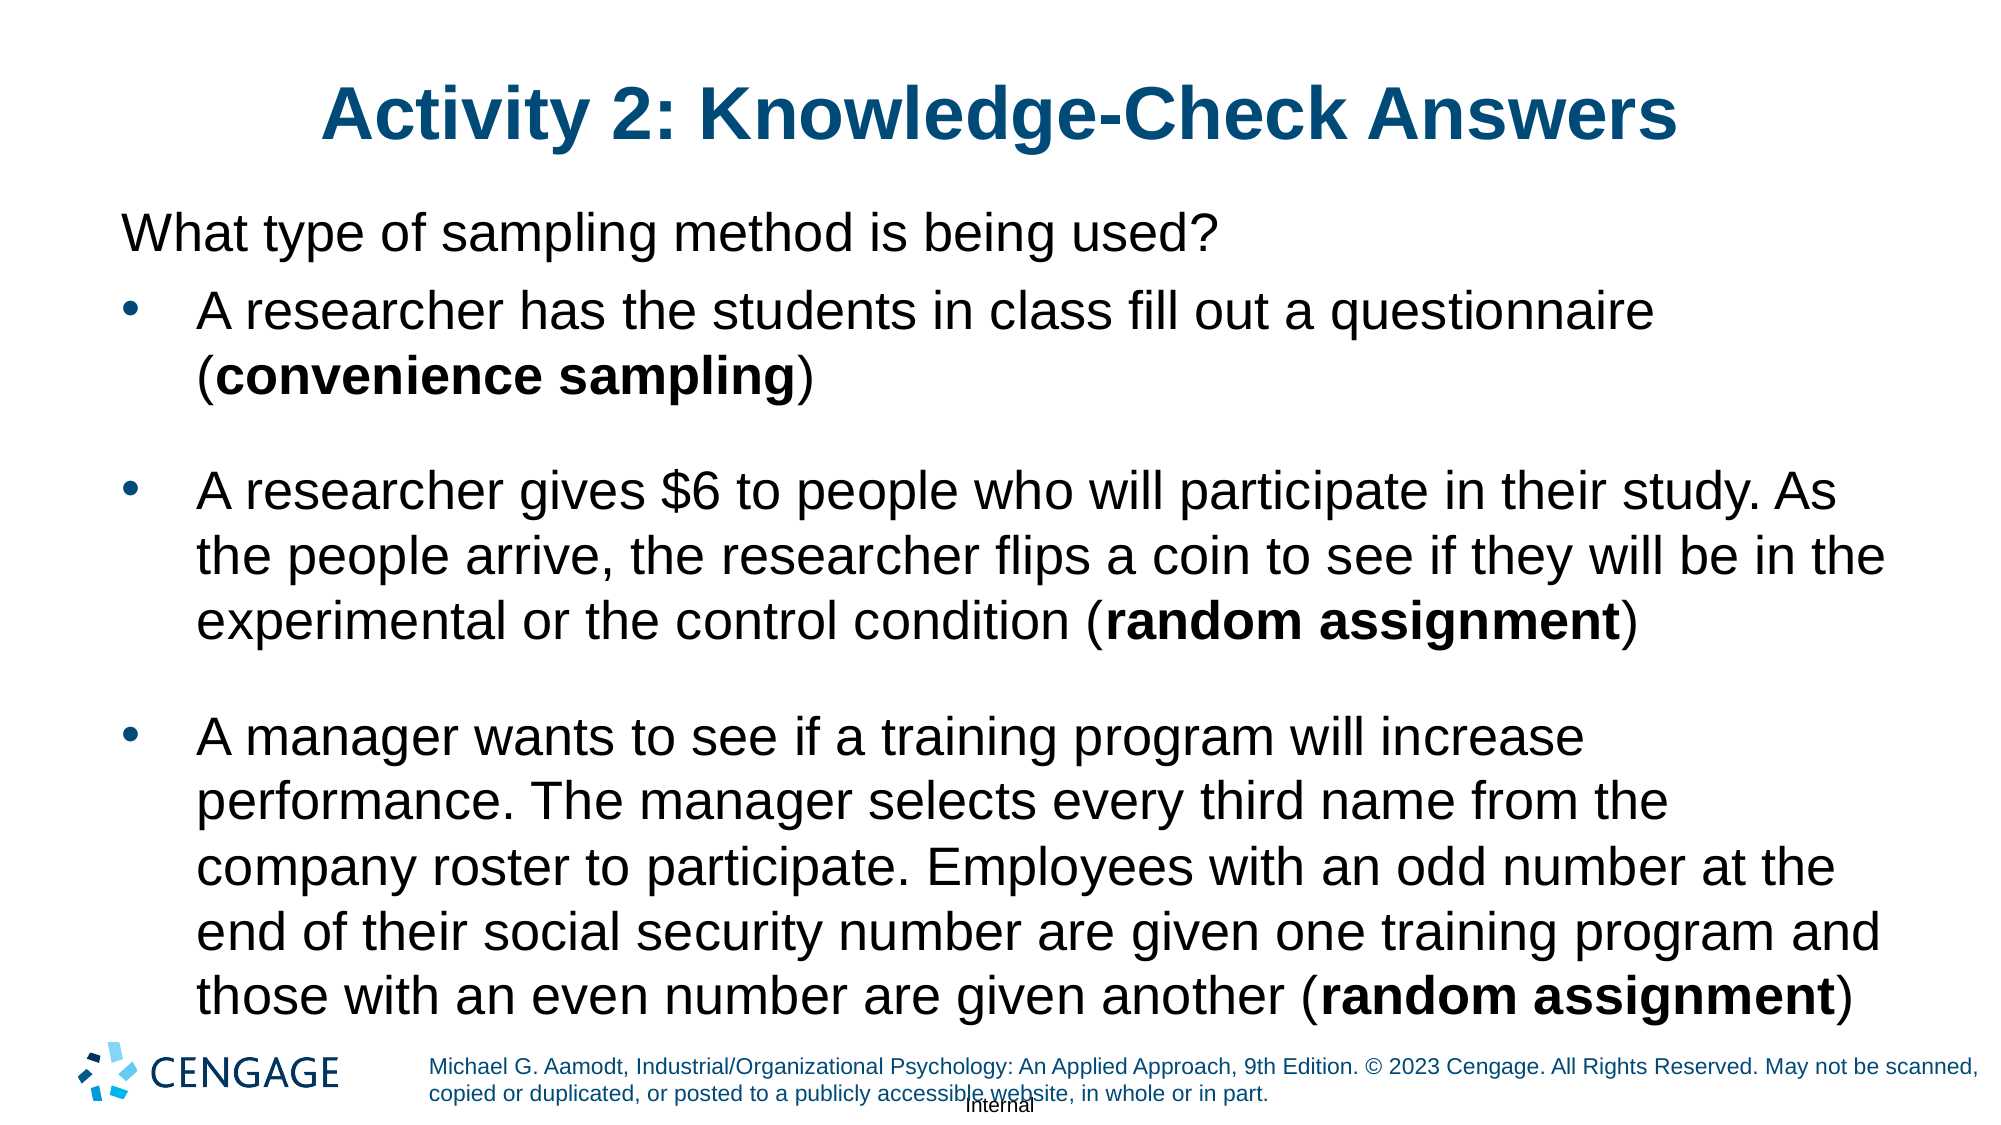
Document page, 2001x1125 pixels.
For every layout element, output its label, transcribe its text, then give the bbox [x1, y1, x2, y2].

list What type of sampling method is being used? A researcher has the students in class fill out a questionnaire (convenience sampling) A researcher gives $6 to people who will participate in their study. As the people arrive, the researcher flips a coin to see if they will be in the experimental or the control condition (random assignment) A manager wants to see if a training program will increase performance. The manager selects every third name from the company roster to participate. Employees with an odd number at the end of their social security number are given one training program and those with an even number are given another (random assignment) [121, 197, 1894, 1038]
title Activity 2: Knowledge-Check Answers [137, 34, 1863, 196]
picture [78, 1042, 338, 1101]
